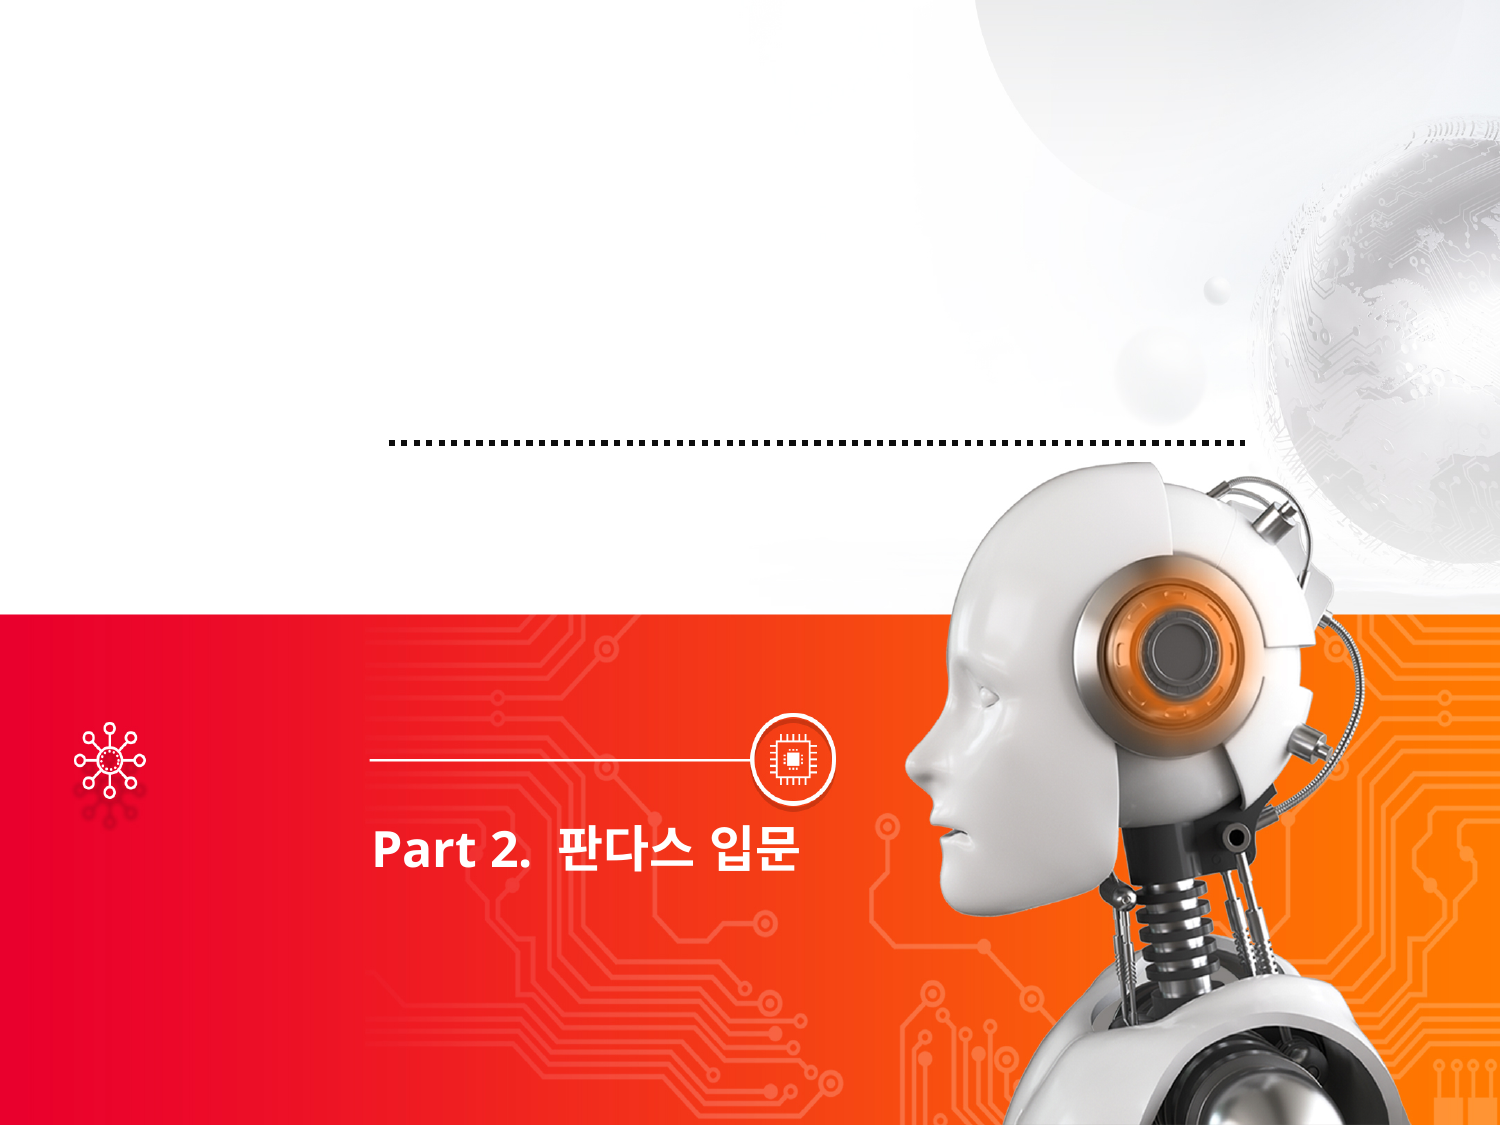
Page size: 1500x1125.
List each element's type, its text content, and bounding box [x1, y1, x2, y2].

text_box [135, 310, 1500, 386]
text_box Part 2. 판다스 입문 [356, 810, 817, 886]
picture [0, 0, 1500, 1125]
